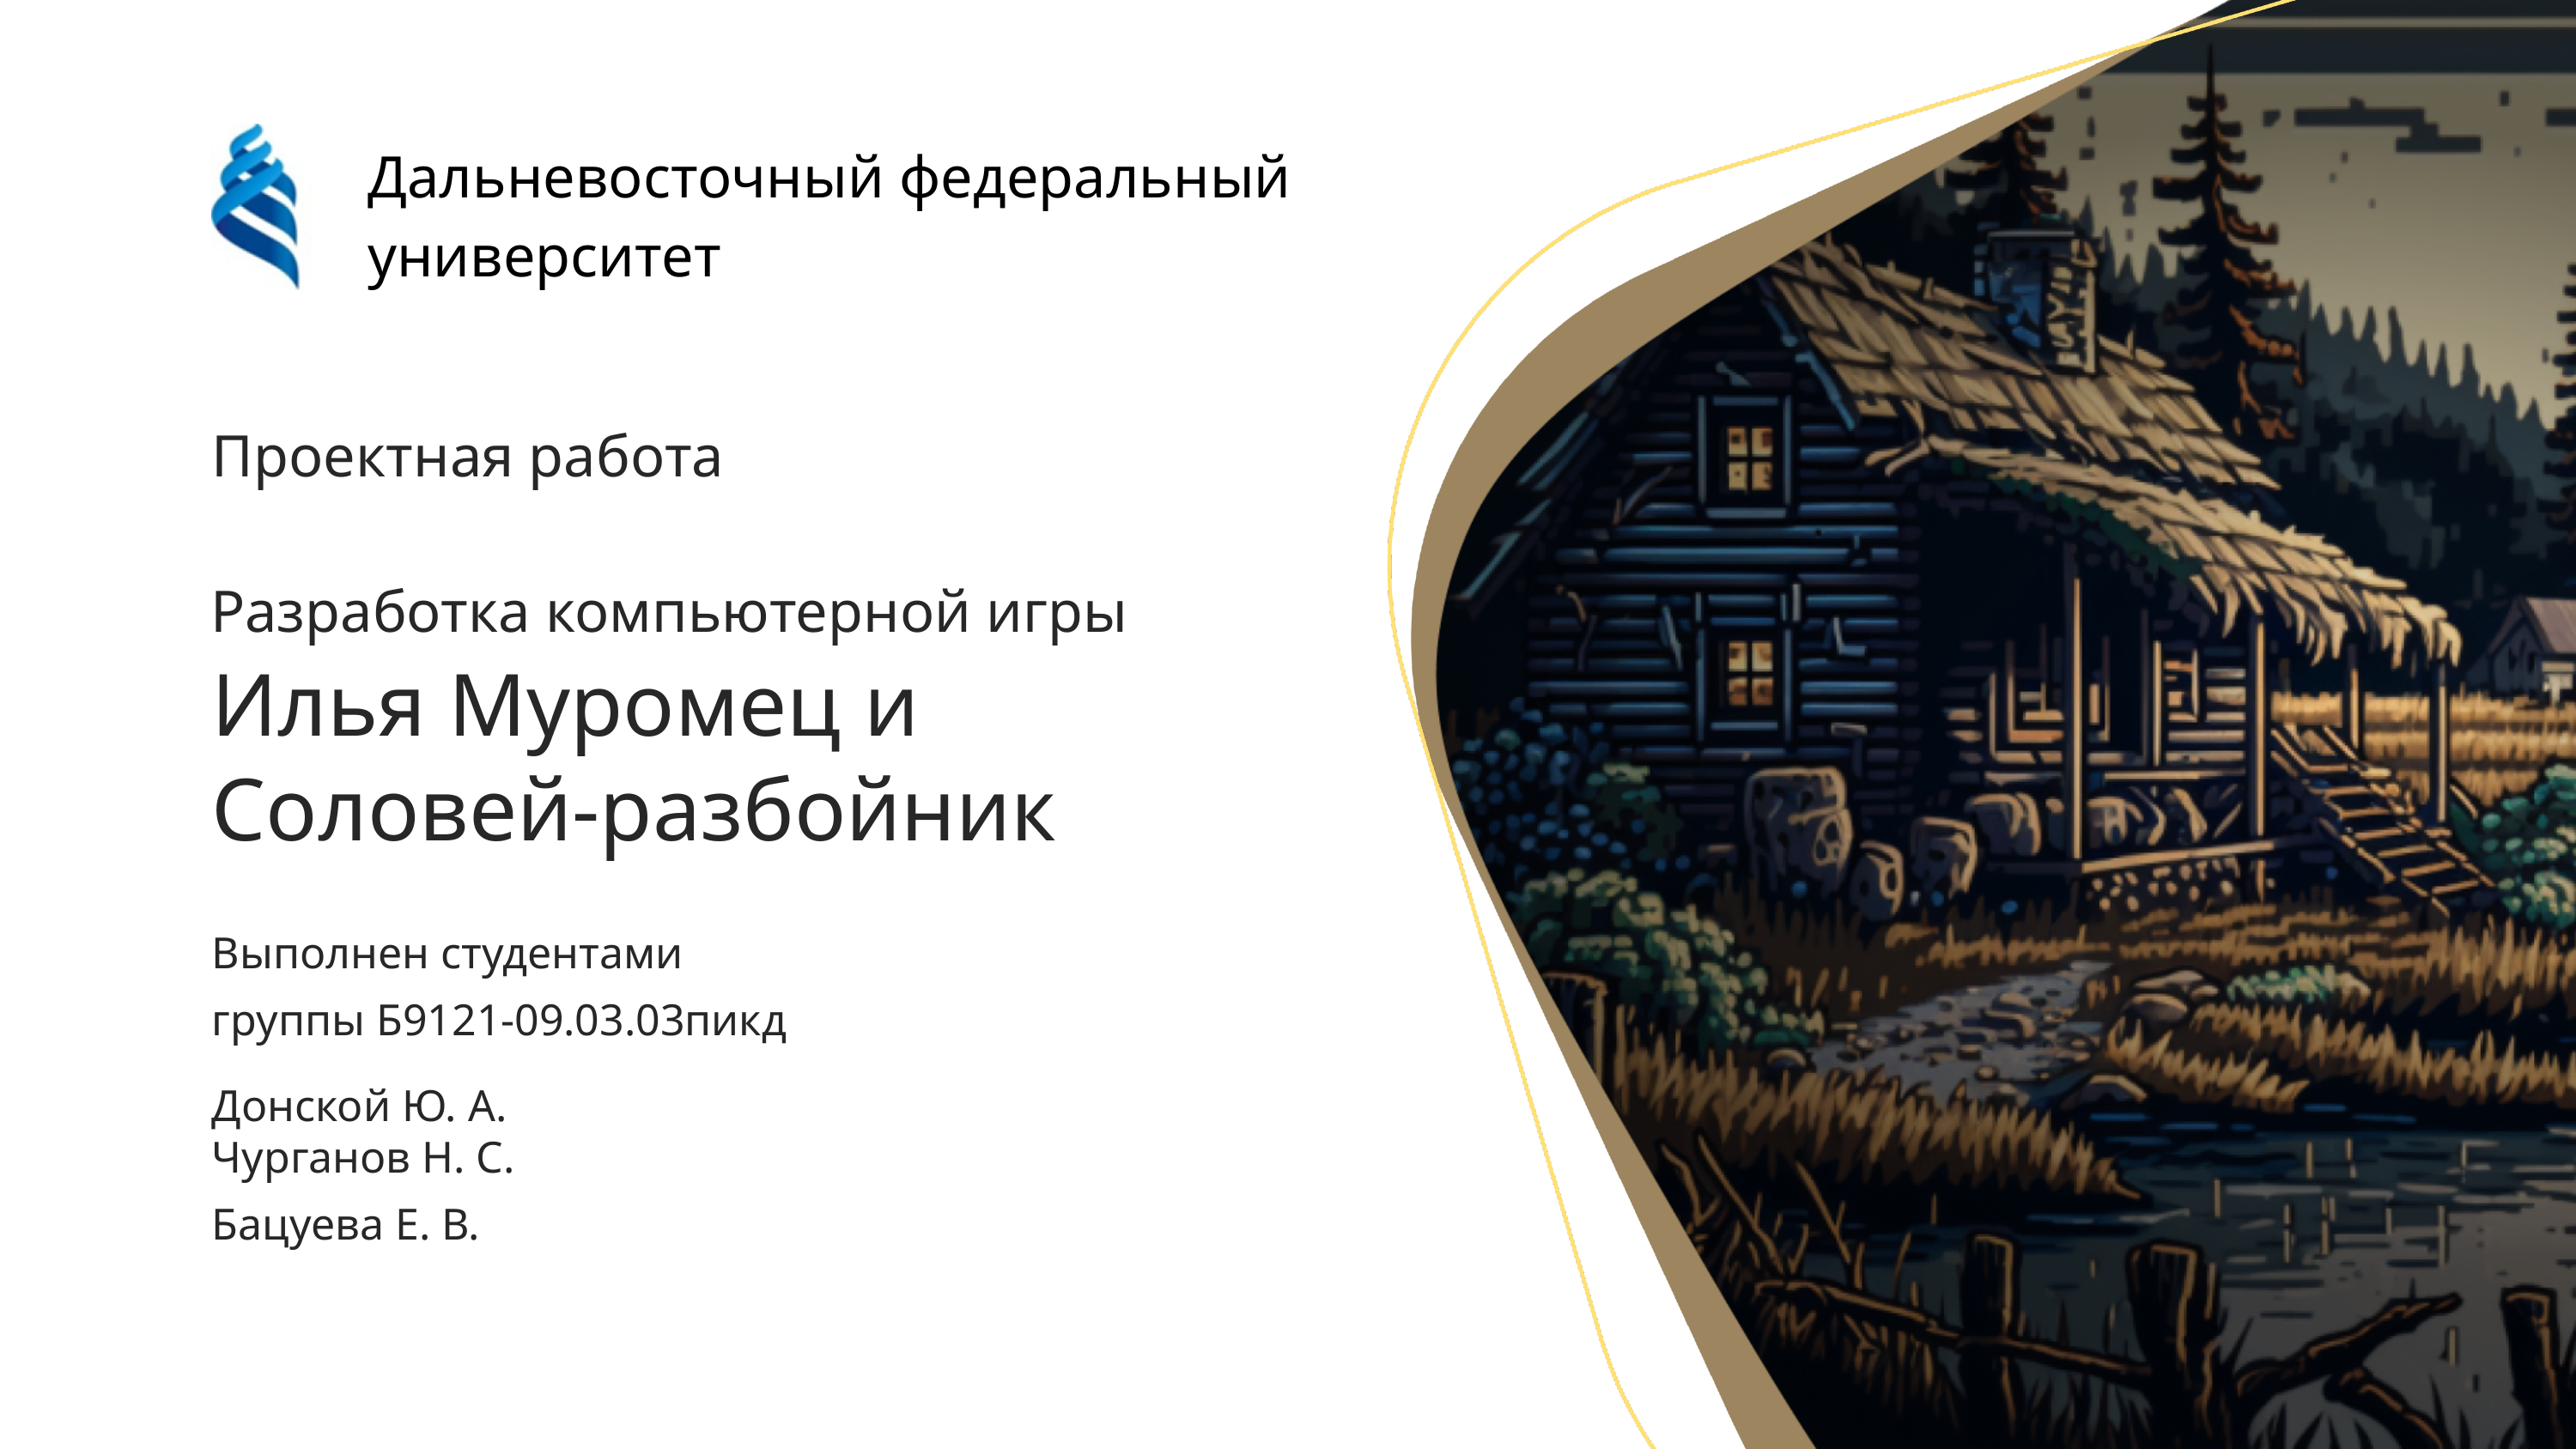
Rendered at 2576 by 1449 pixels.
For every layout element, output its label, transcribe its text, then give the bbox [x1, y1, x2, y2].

picture [211, 124, 313, 290]
text_box Илья Муромец и Соловей-разбойник [211, 650, 1279, 860]
text_box Дальневосточный федеральный университет [368, 130, 1279, 316]
text_box Донской Ю. А. Чурганов Н. С. Бацуева Е. В. [211, 1078, 712, 1280]
text_box Выполнен студентами группы Б9121-09.03.03пикд [211, 910, 1078, 978]
text_box Проектная работа [211, 420, 1154, 492]
picture [1279, 0, 2576, 1449]
text_box Разработка компьютерной игры [210, 564, 1212, 636]
